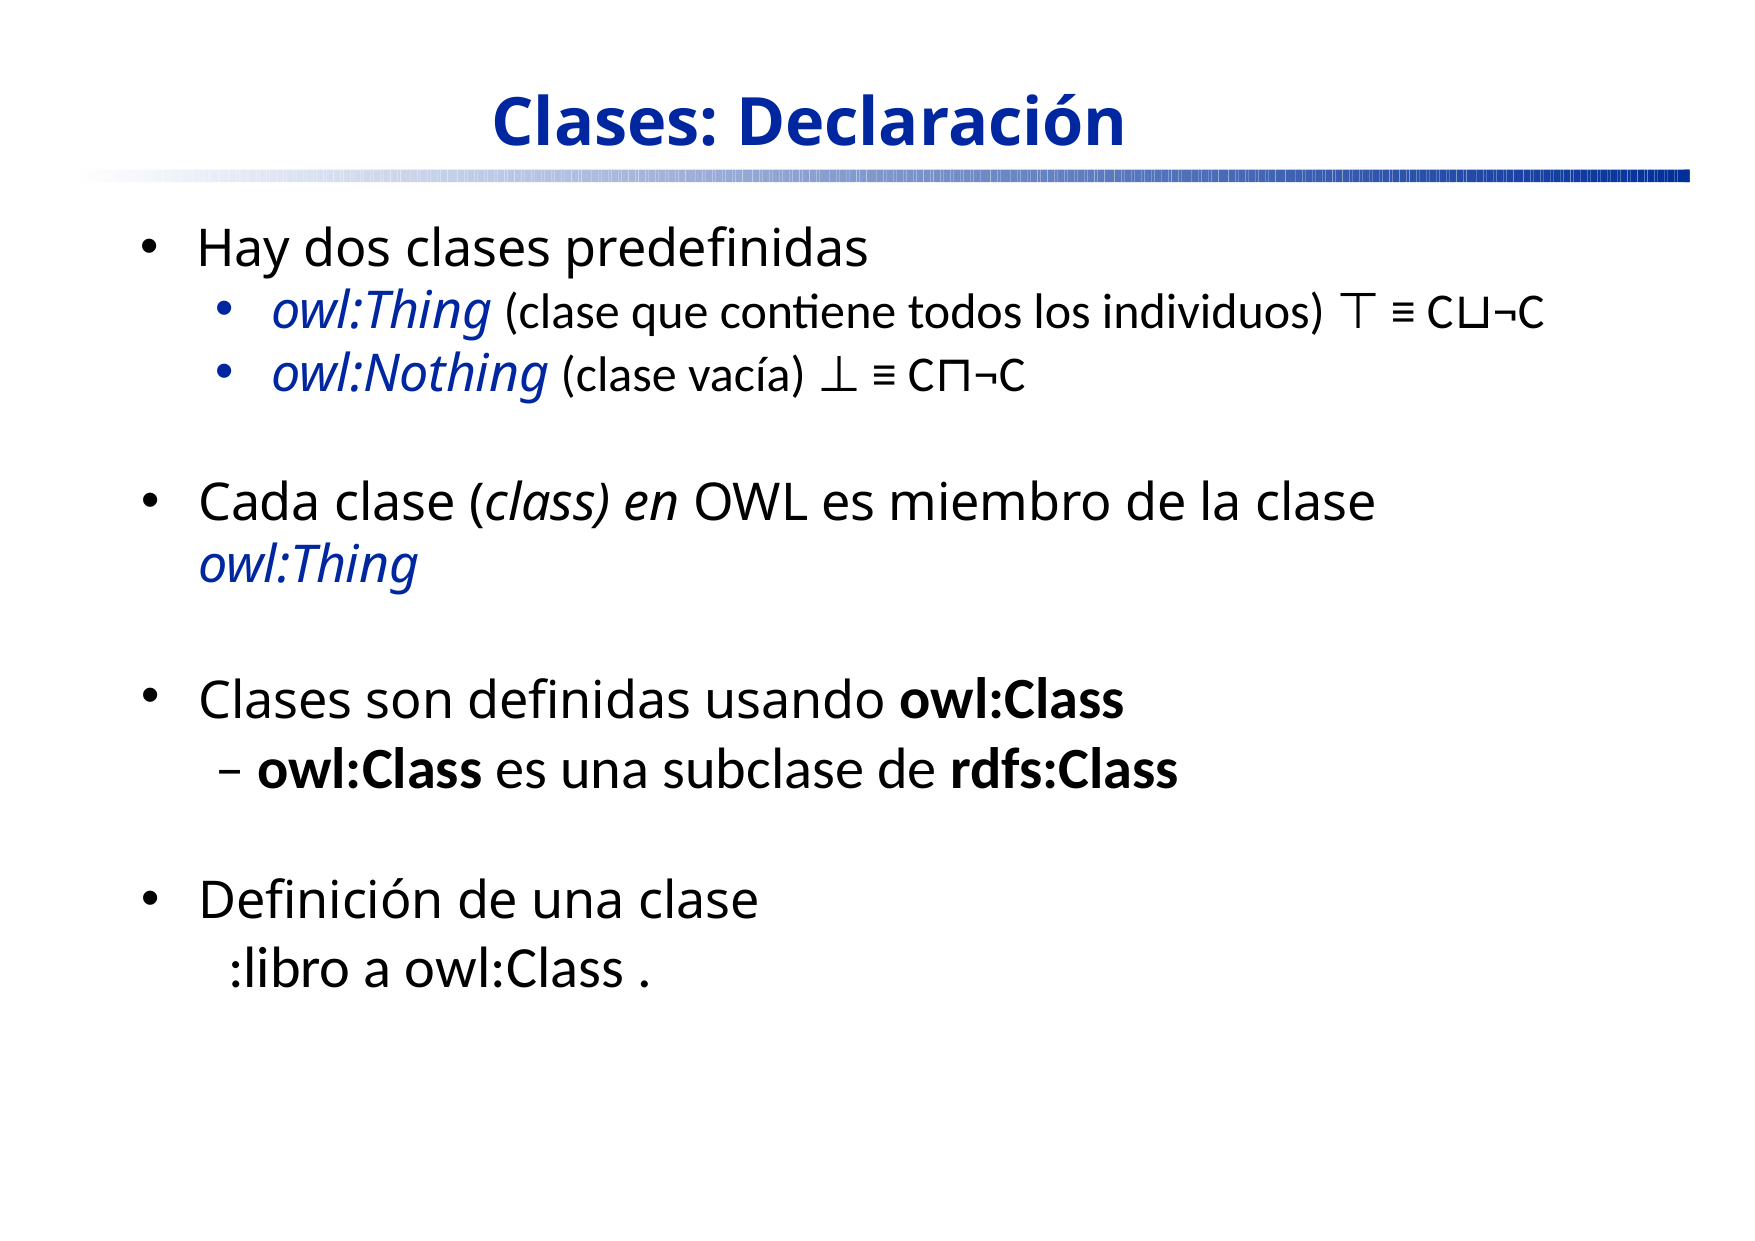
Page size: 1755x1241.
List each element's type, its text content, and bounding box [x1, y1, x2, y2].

text_box Hay dos clases predefinidas owl:Thing (clase que contiene todos los individuos) ⊤ ≡ C⊔¬C owl:Nothing (clase vacía) ⊥ ≡ C⊓¬C Cada clase (class) en OWL es miembro de la clase owl:Thing Clases son definidas usando owl:Class – owl:Class es una subclase de rdfs:Class Definición de una clase :libro a owl:Class . [139, 212, 1608, 999]
title Clases: Declaración [489, 77, 1253, 212]
